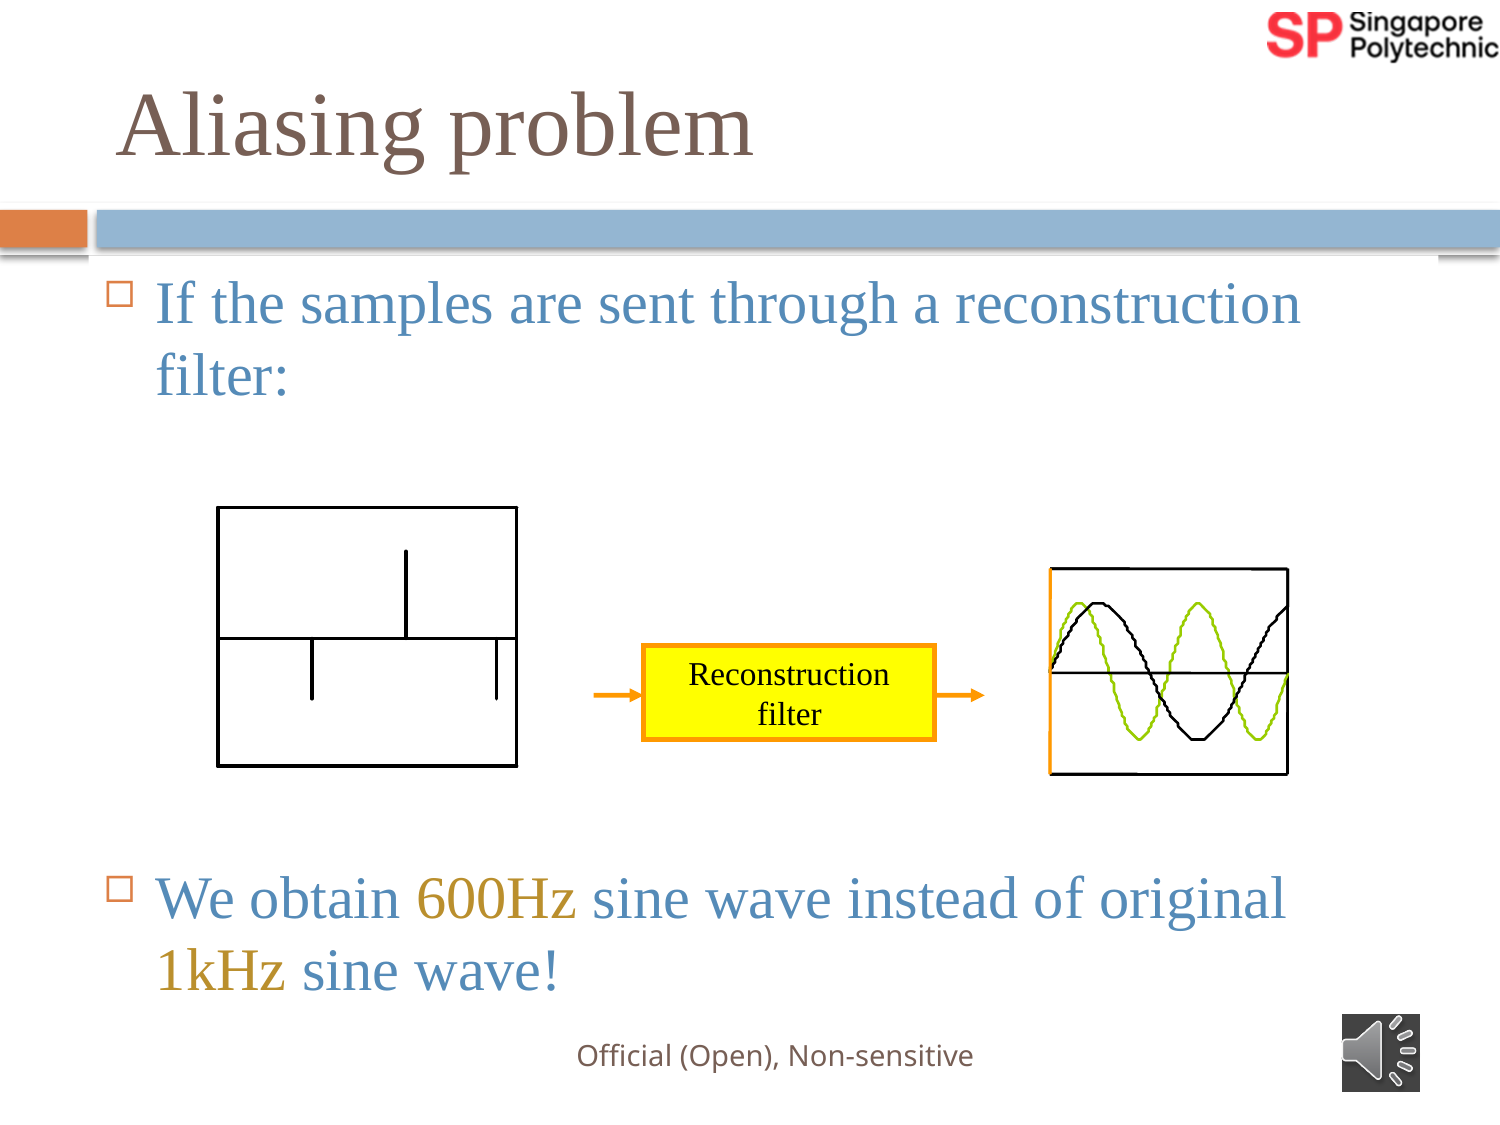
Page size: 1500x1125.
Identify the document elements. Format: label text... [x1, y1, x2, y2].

text_box [1236, 674, 1288, 740]
text_box [1052, 569, 1287, 649]
list If the samples are sent through a reconstruction filter: We obtain 600Hz sine wave instead of original 1kHz sine wave! [88, 255, 1439, 398]
text_box [1057, 658, 1109, 672]
text_box [1248, 608, 1287, 672]
text_box [1055, 603, 1288, 740]
title Aliasing problem [100, 37, 1438, 200]
text_box [1106, 649, 1148, 672]
text_box [1108, 673, 1160, 740]
footer Official (Open), Non-sensitive [99, 1025, 990, 1085]
text_box [1179, 603, 1215, 636]
text_box [1055, 603, 1087, 658]
picture [1267, 12, 1500, 66]
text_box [593, 568, 1051, 775]
text_box [1054, 673, 1287, 774]
picture [170, 483, 558, 807]
picture [1340, 1012, 1422, 1094]
text_box [1009, 547, 1317, 804]
